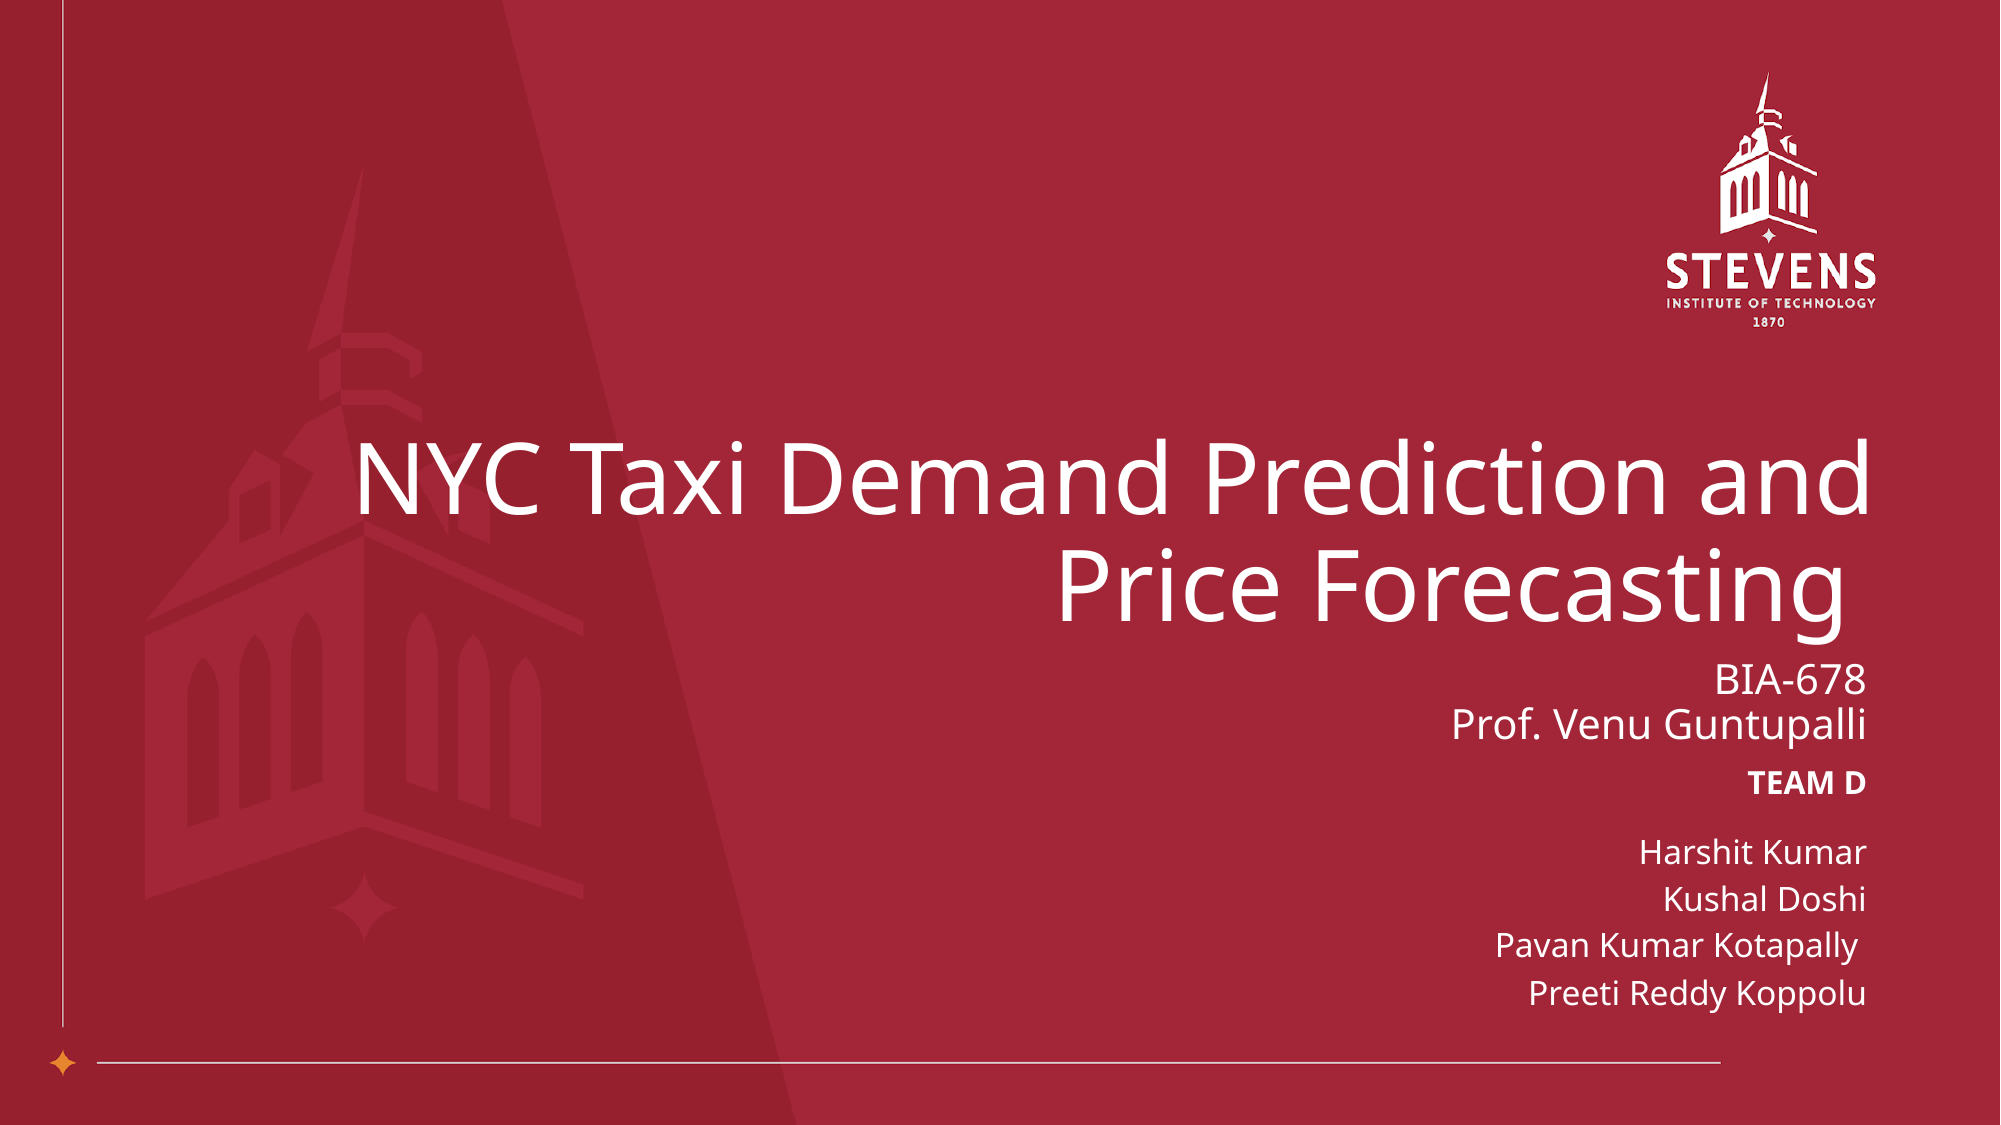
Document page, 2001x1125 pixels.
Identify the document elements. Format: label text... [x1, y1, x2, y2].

list TEAM D Harshit Kumar Kushal Doshi Pavan Kumar Kotapally Preeti Reddy Koppolu [1416, 759, 1883, 1023]
picture [0, 0, 2000, 1125]
title NYC Taxi Demand Prediction and Price Forecasting [124, 410, 1892, 651]
subtitle BIA-678 Prof. Venu Guntupalli [727, 650, 1883, 805]
